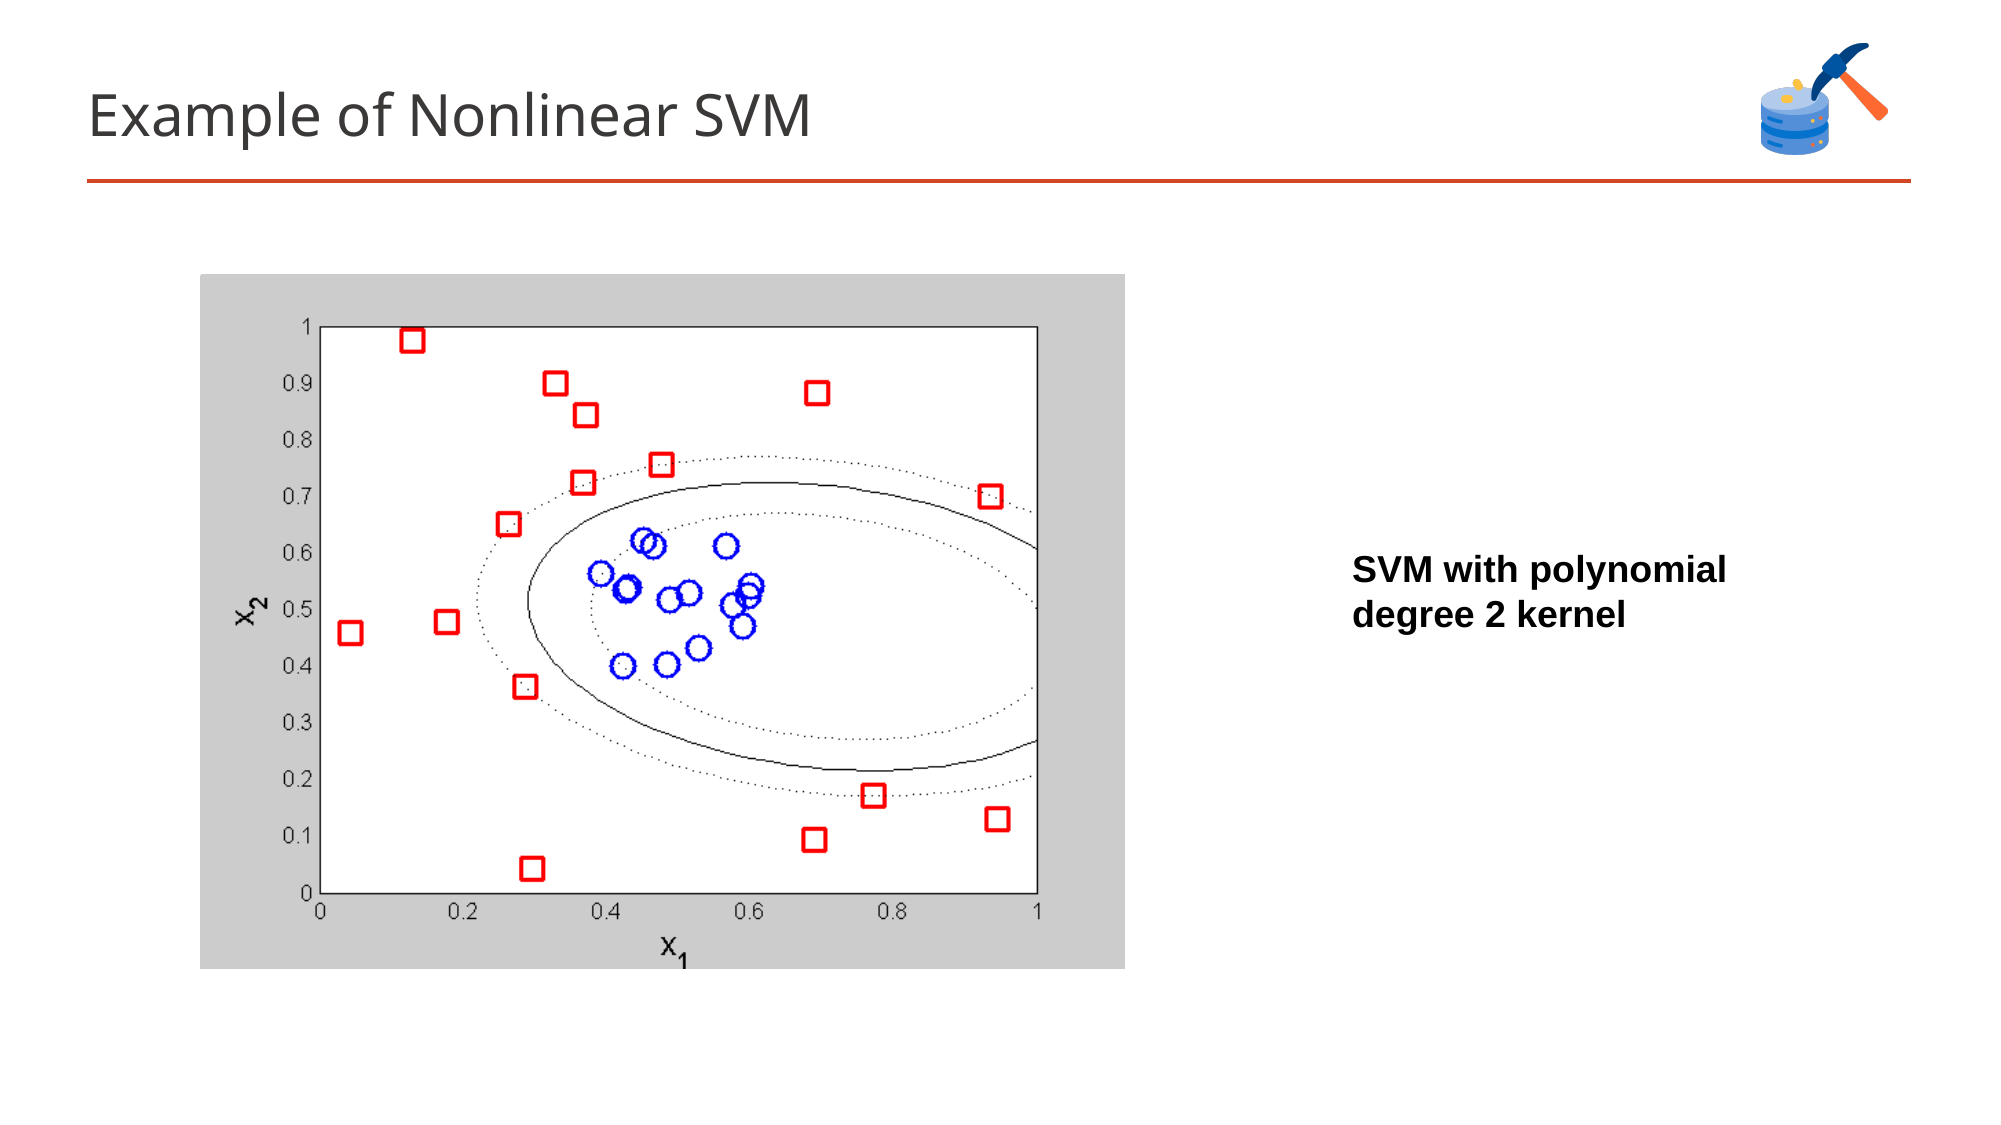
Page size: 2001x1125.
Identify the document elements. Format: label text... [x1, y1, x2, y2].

text_box SVM with polynomial degree 2 kernel [1337, 537, 1775, 643]
title Example of Nonlinear SVM [72, 70, 1912, 163]
picture [1761, 35, 1888, 70]
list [199, 274, 1125, 969]
